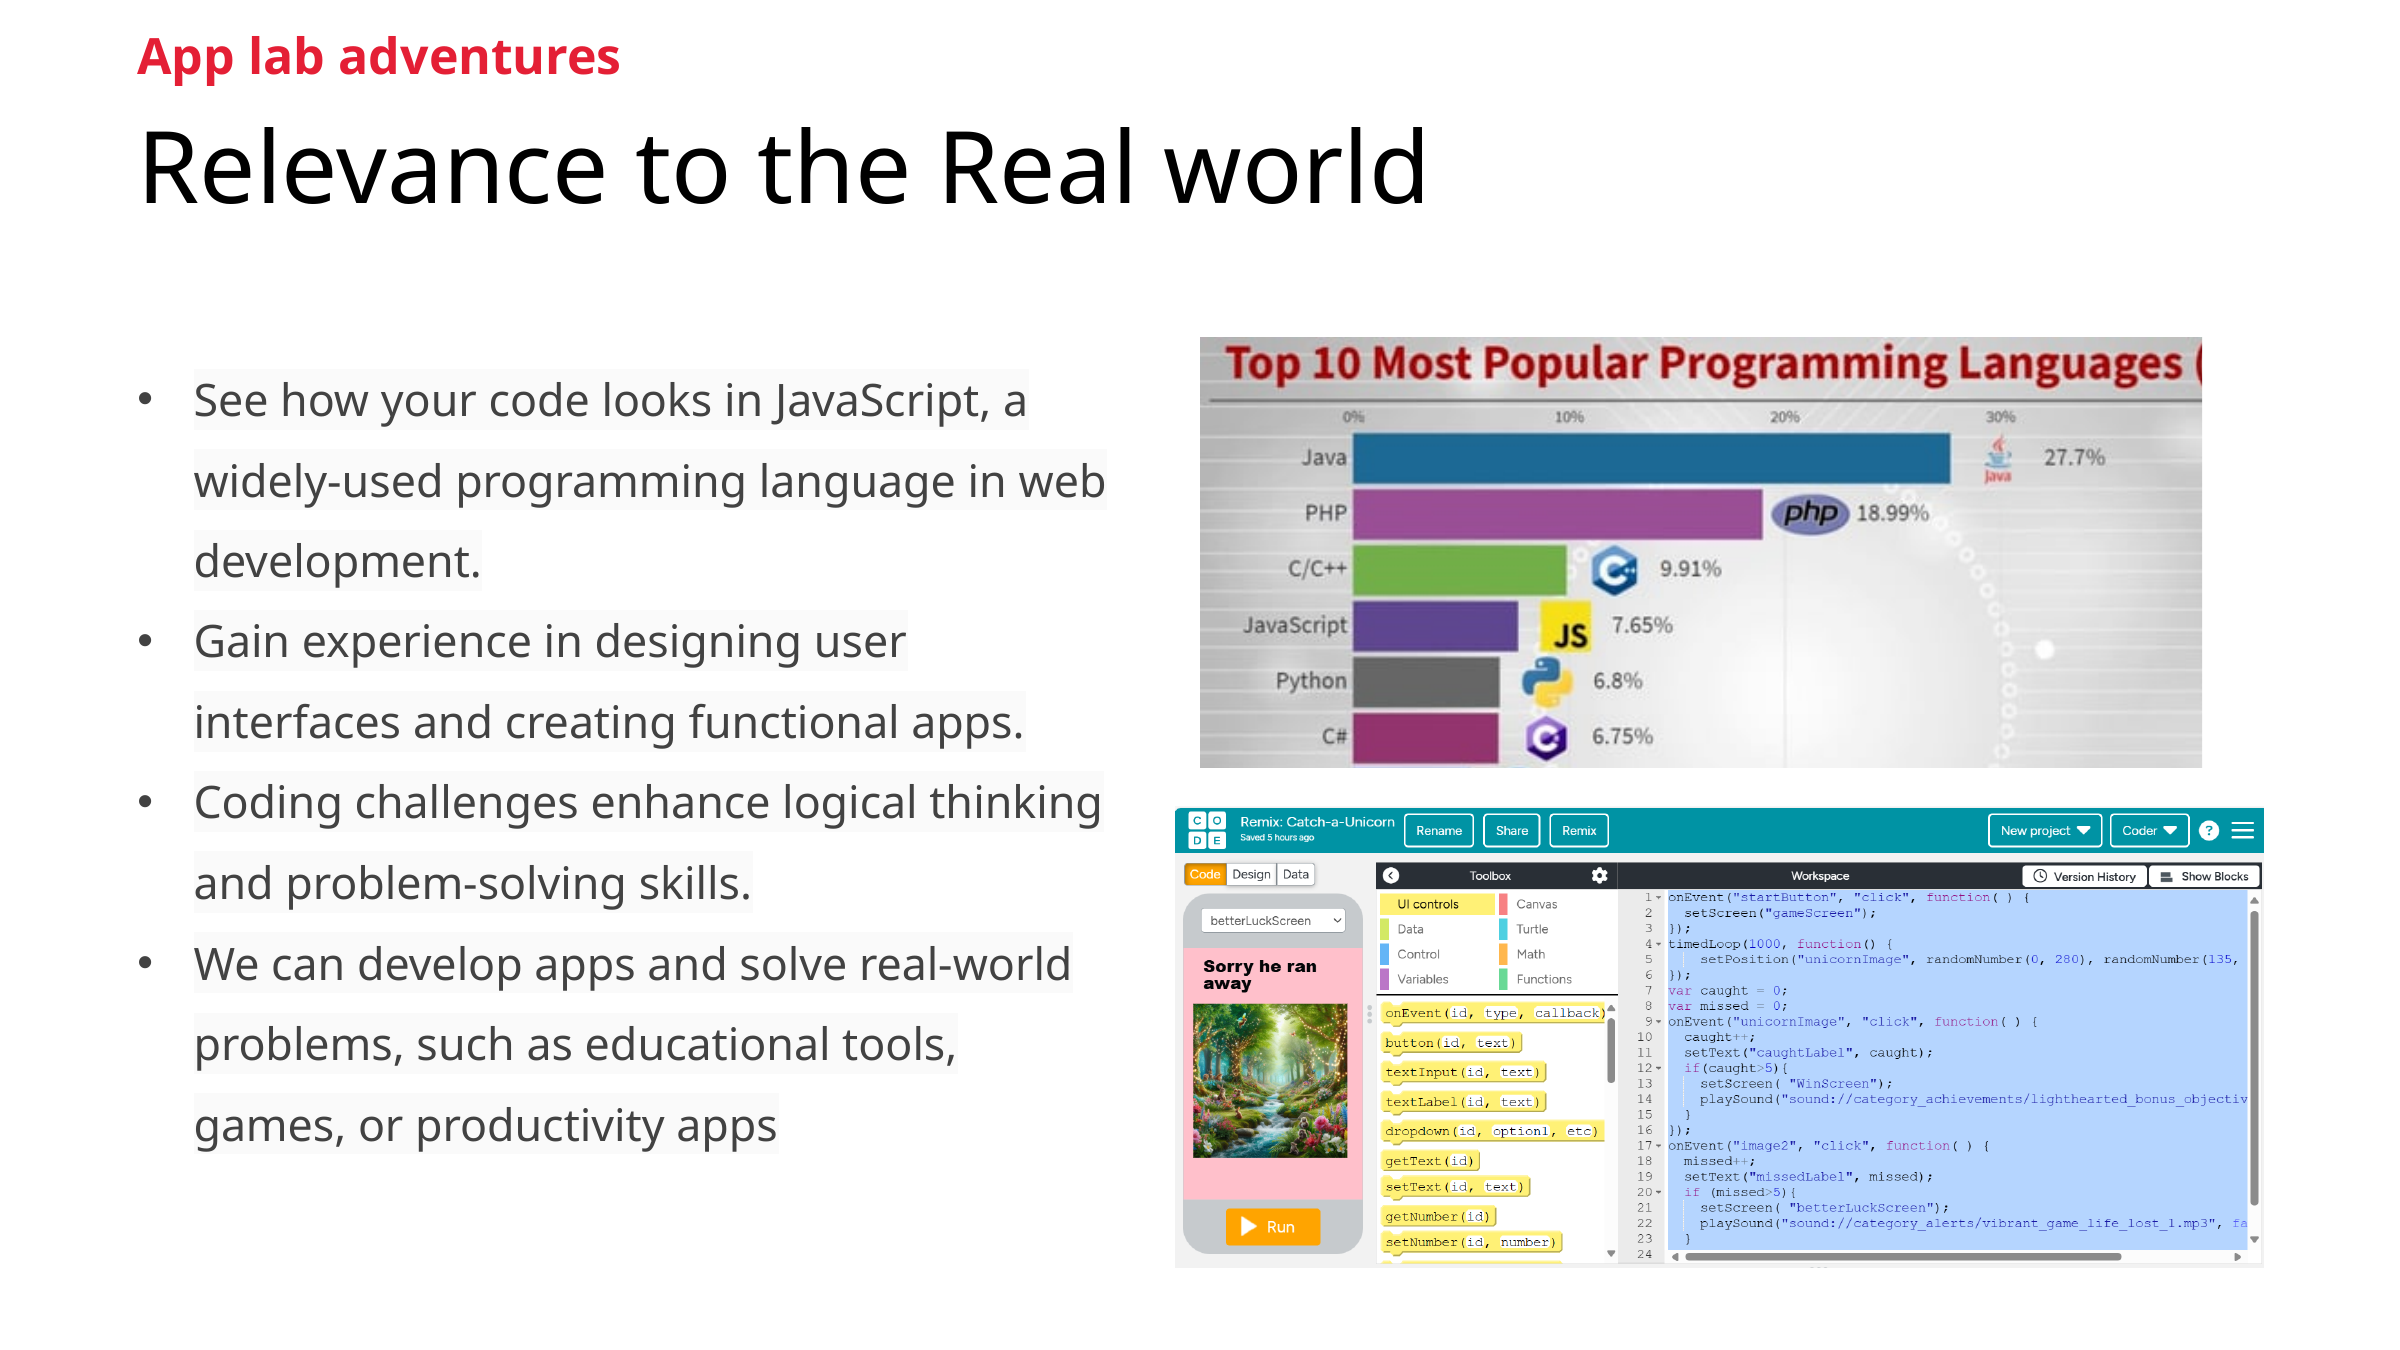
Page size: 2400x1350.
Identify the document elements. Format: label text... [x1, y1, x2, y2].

text_box Relevance to the Real world [122, 114, 2265, 243]
picture [1199, 337, 2203, 768]
text_box App lab adventures [122, 26, 2265, 99]
text_box See how your code looks in JavaScript, a widely-used programming language in web development. Gain experience in designing user interfaces and creating functional apps. Coding challenges enhance logical thinking and problem-solving skills. We can develop apps and solve real-world problems, such as educational tools, games, or productivity apps [122, 337, 1128, 1158]
picture [1174, 806, 2264, 1269]
